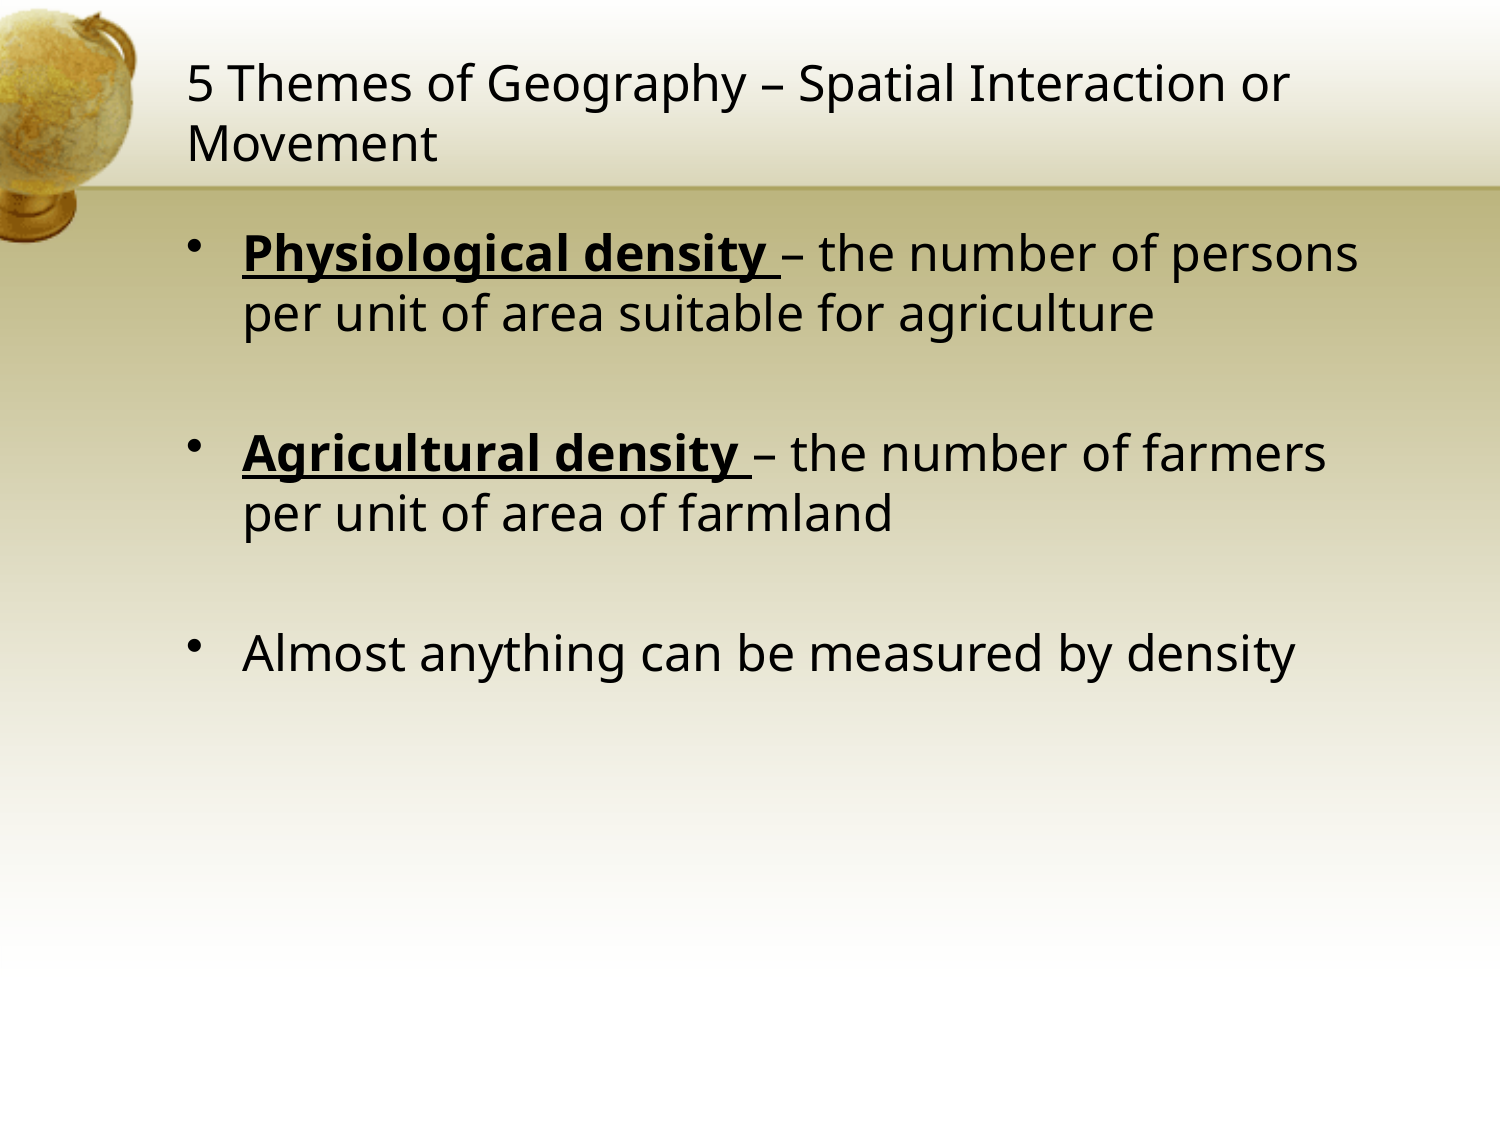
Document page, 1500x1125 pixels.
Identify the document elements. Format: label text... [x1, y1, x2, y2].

picture [0, 0, 1500, 1125]
title 5 Themes of Geography – Spatial Interaction or Movement [171, 36, 1436, 179]
list Physiological density – the number of persons per unit of area suitable for agriculture Agricultural density – the number of farmers per unit of area of farmland Almost anything can be measured by density [171, 214, 1436, 1018]
